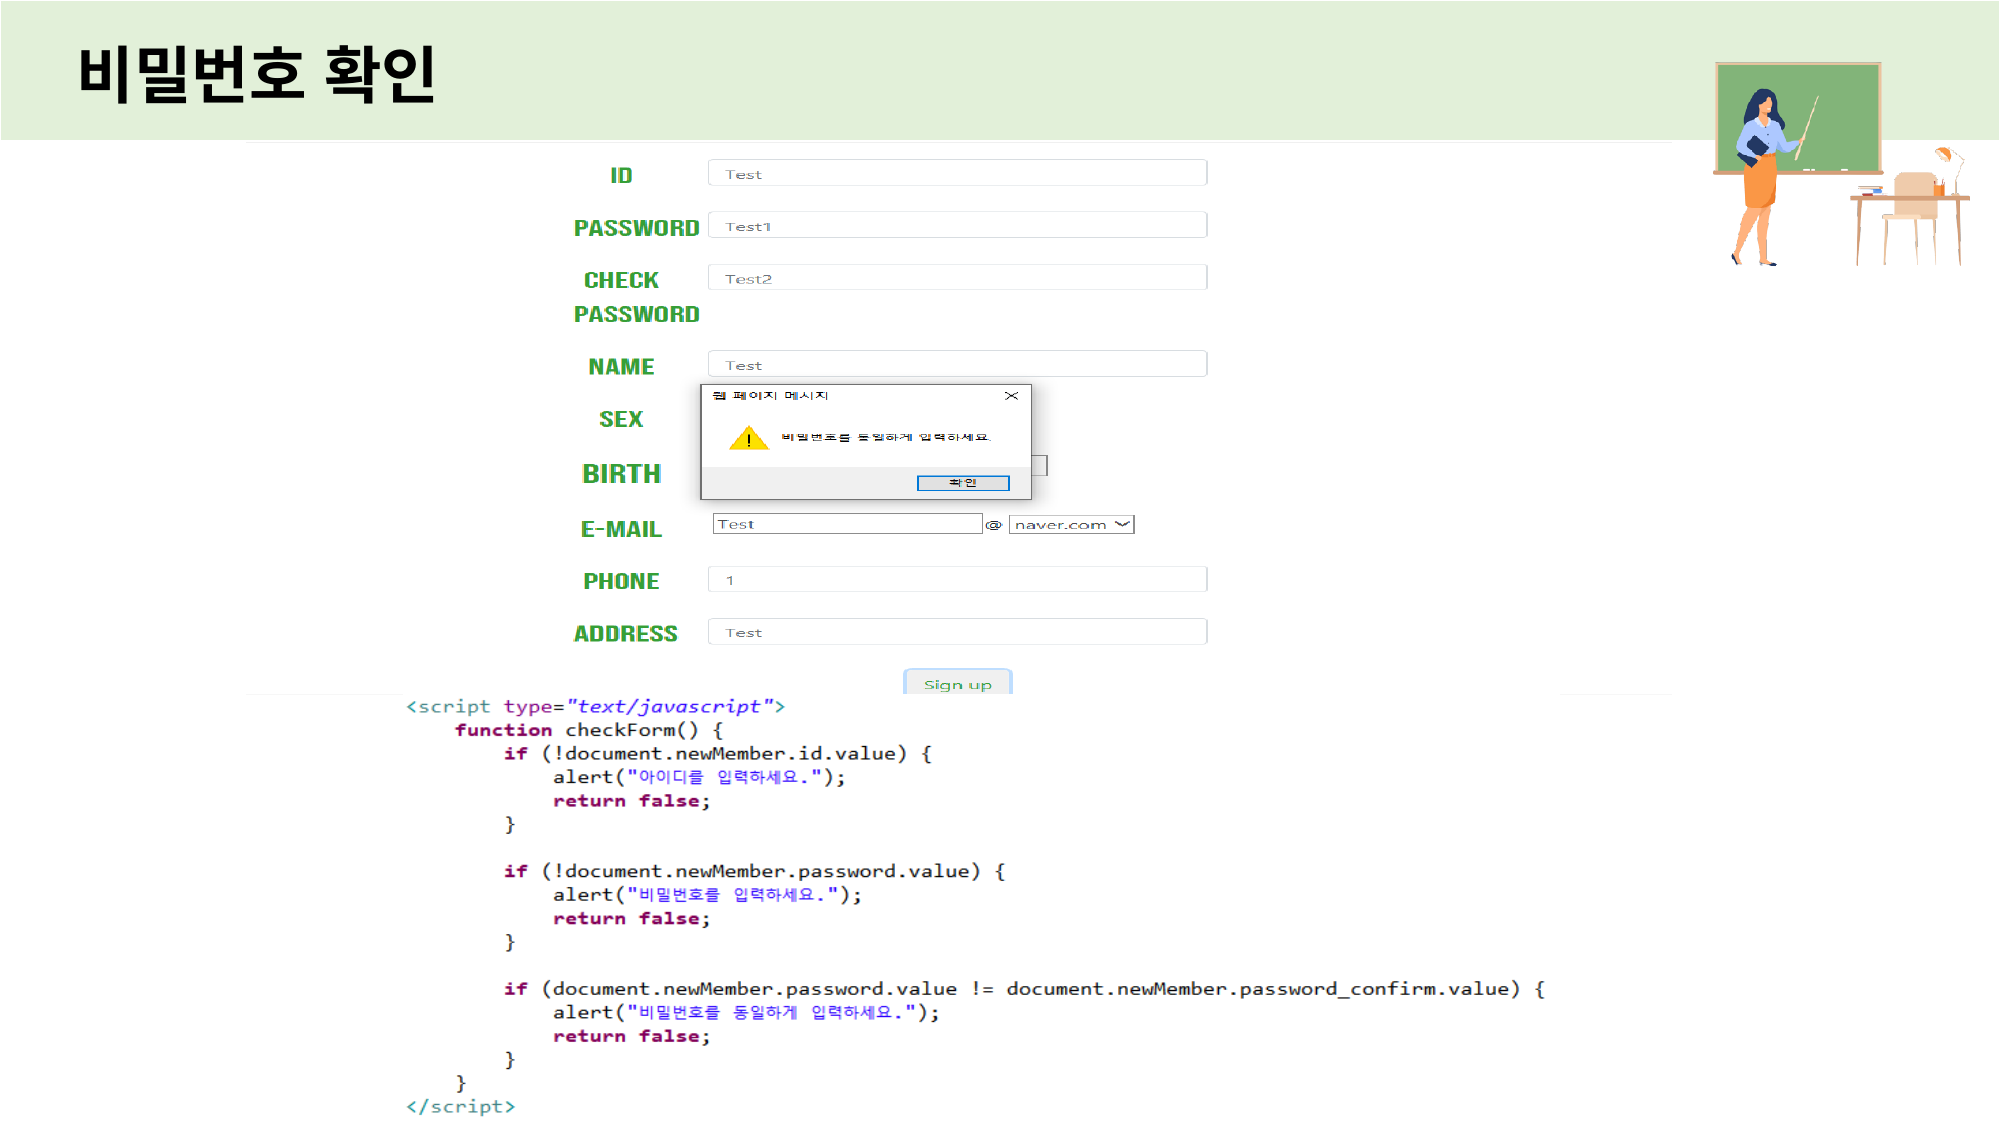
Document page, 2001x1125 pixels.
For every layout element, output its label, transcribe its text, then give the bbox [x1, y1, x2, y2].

text_box 비밀번호 확인 [62, 29, 528, 119]
picture [246, 8, 2001, 1125]
